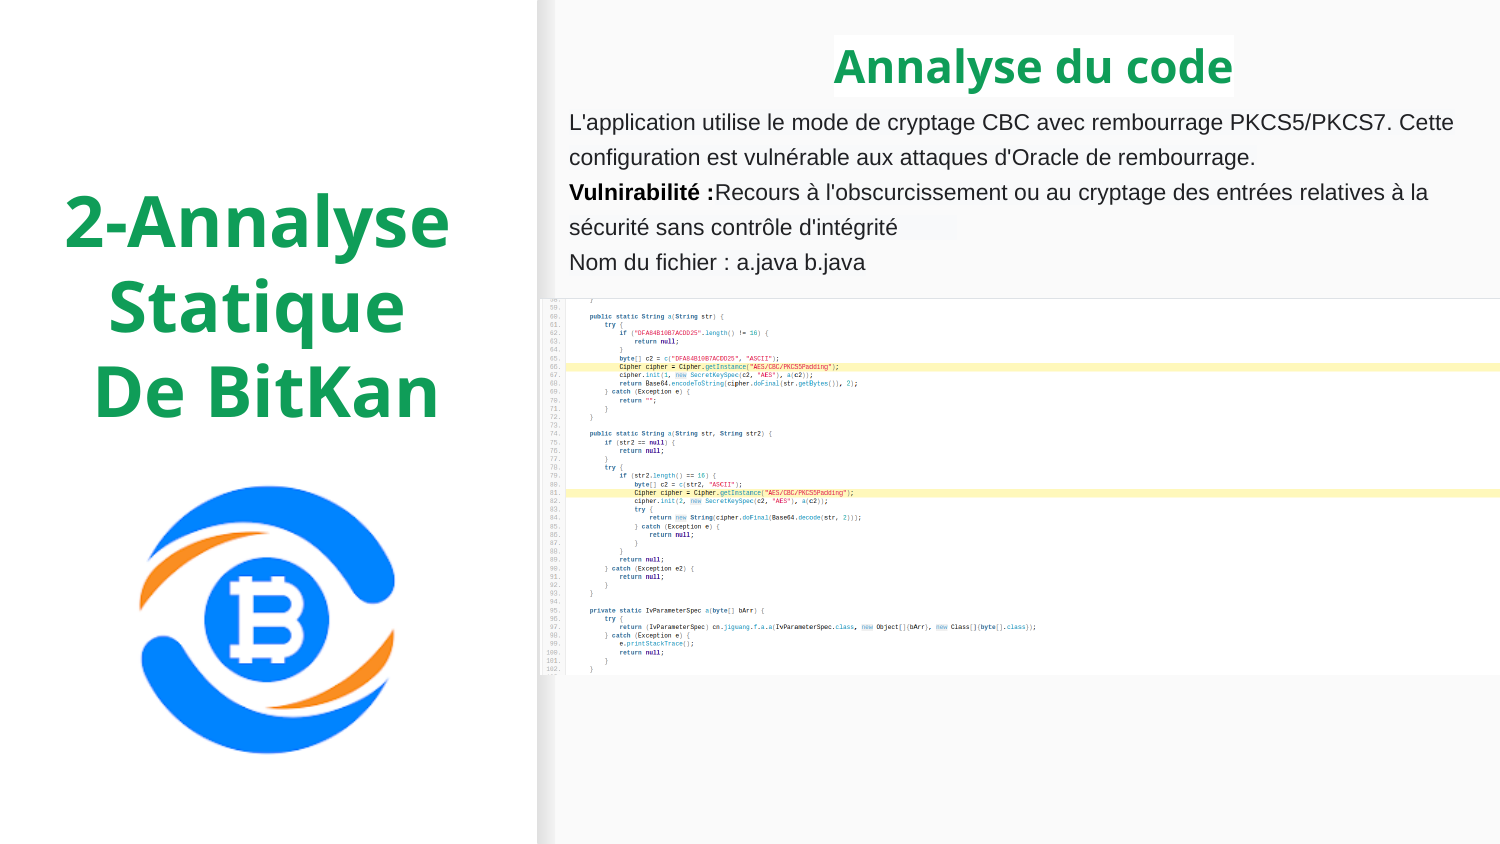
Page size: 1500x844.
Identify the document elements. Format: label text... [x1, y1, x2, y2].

picture [540, 298, 1500, 675]
text_box L'application utilise le mode de cryptage CBC avec rembourrage PKCS5/PKCS7. Cette configuration est vulnérable aux attaques d'Oracle de rembourrage. Vulnirabilité :Recours à l'obscurcissement ou au cryptage des entrées relatives à la sécurité sans contrôle d'intégrité Nom du fichier : a.java b.java [554, 84, 1493, 291]
text_box Annalyse du code [564, 22, 1500, 180]
picture [93, 446, 441, 794]
title 2-Annalyse Statique De BitKan [36, 290, 498, 447]
